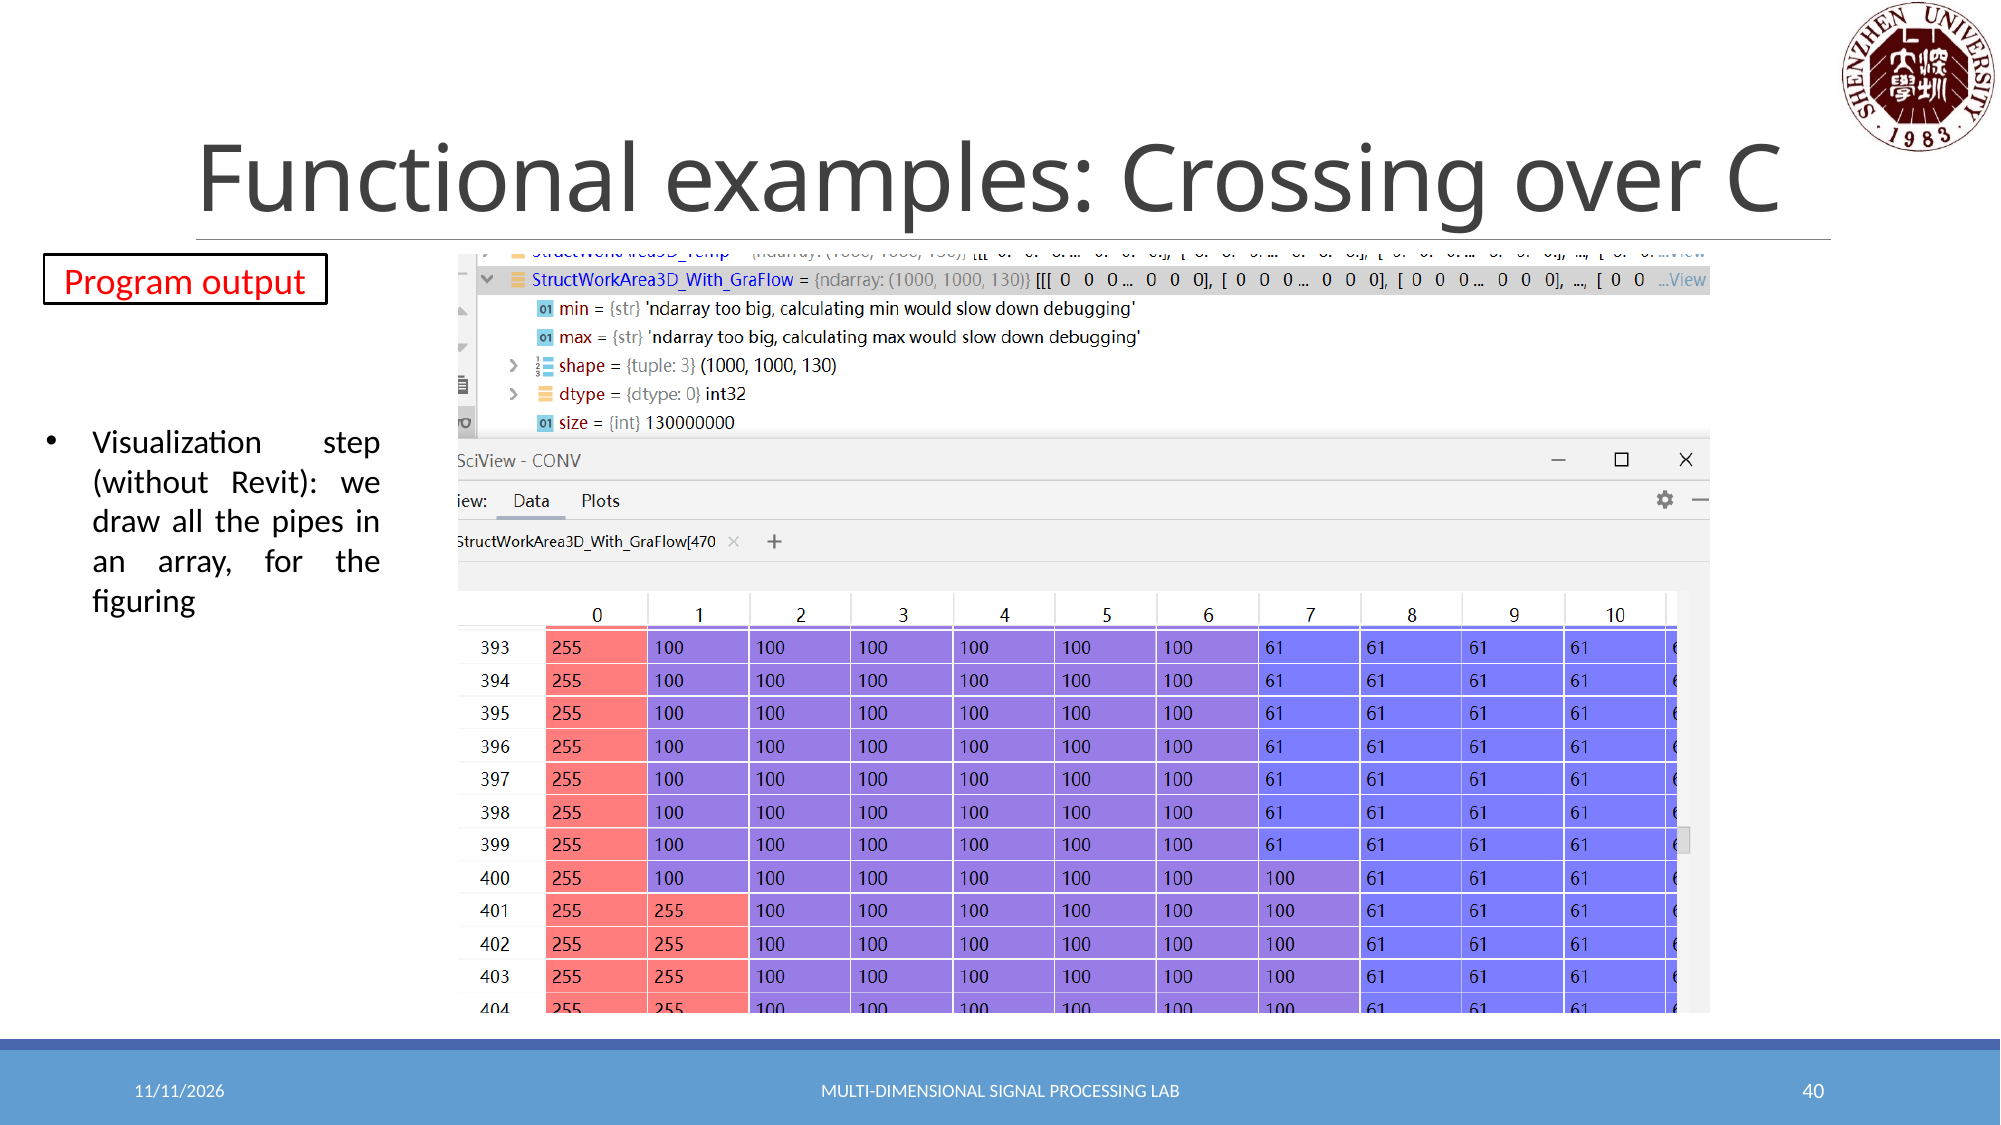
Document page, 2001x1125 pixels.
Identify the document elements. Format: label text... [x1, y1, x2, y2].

slide_number 40 [1624, 1059, 1840, 1120]
picture [1839, 0, 1997, 154]
text_box Program output [43, 253, 328, 305]
title Functional examples: Crossing over C [180, 47, 1830, 239]
picture [457, 254, 1711, 1014]
footer Multi-Dimensional Signal Processing Lab [604, 1059, 1396, 1120]
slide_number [119, 1059, 525, 1120]
text_box Visualization step (without Revit): we draw all the pipes in an array, for the figuring [30, 412, 396, 627]
